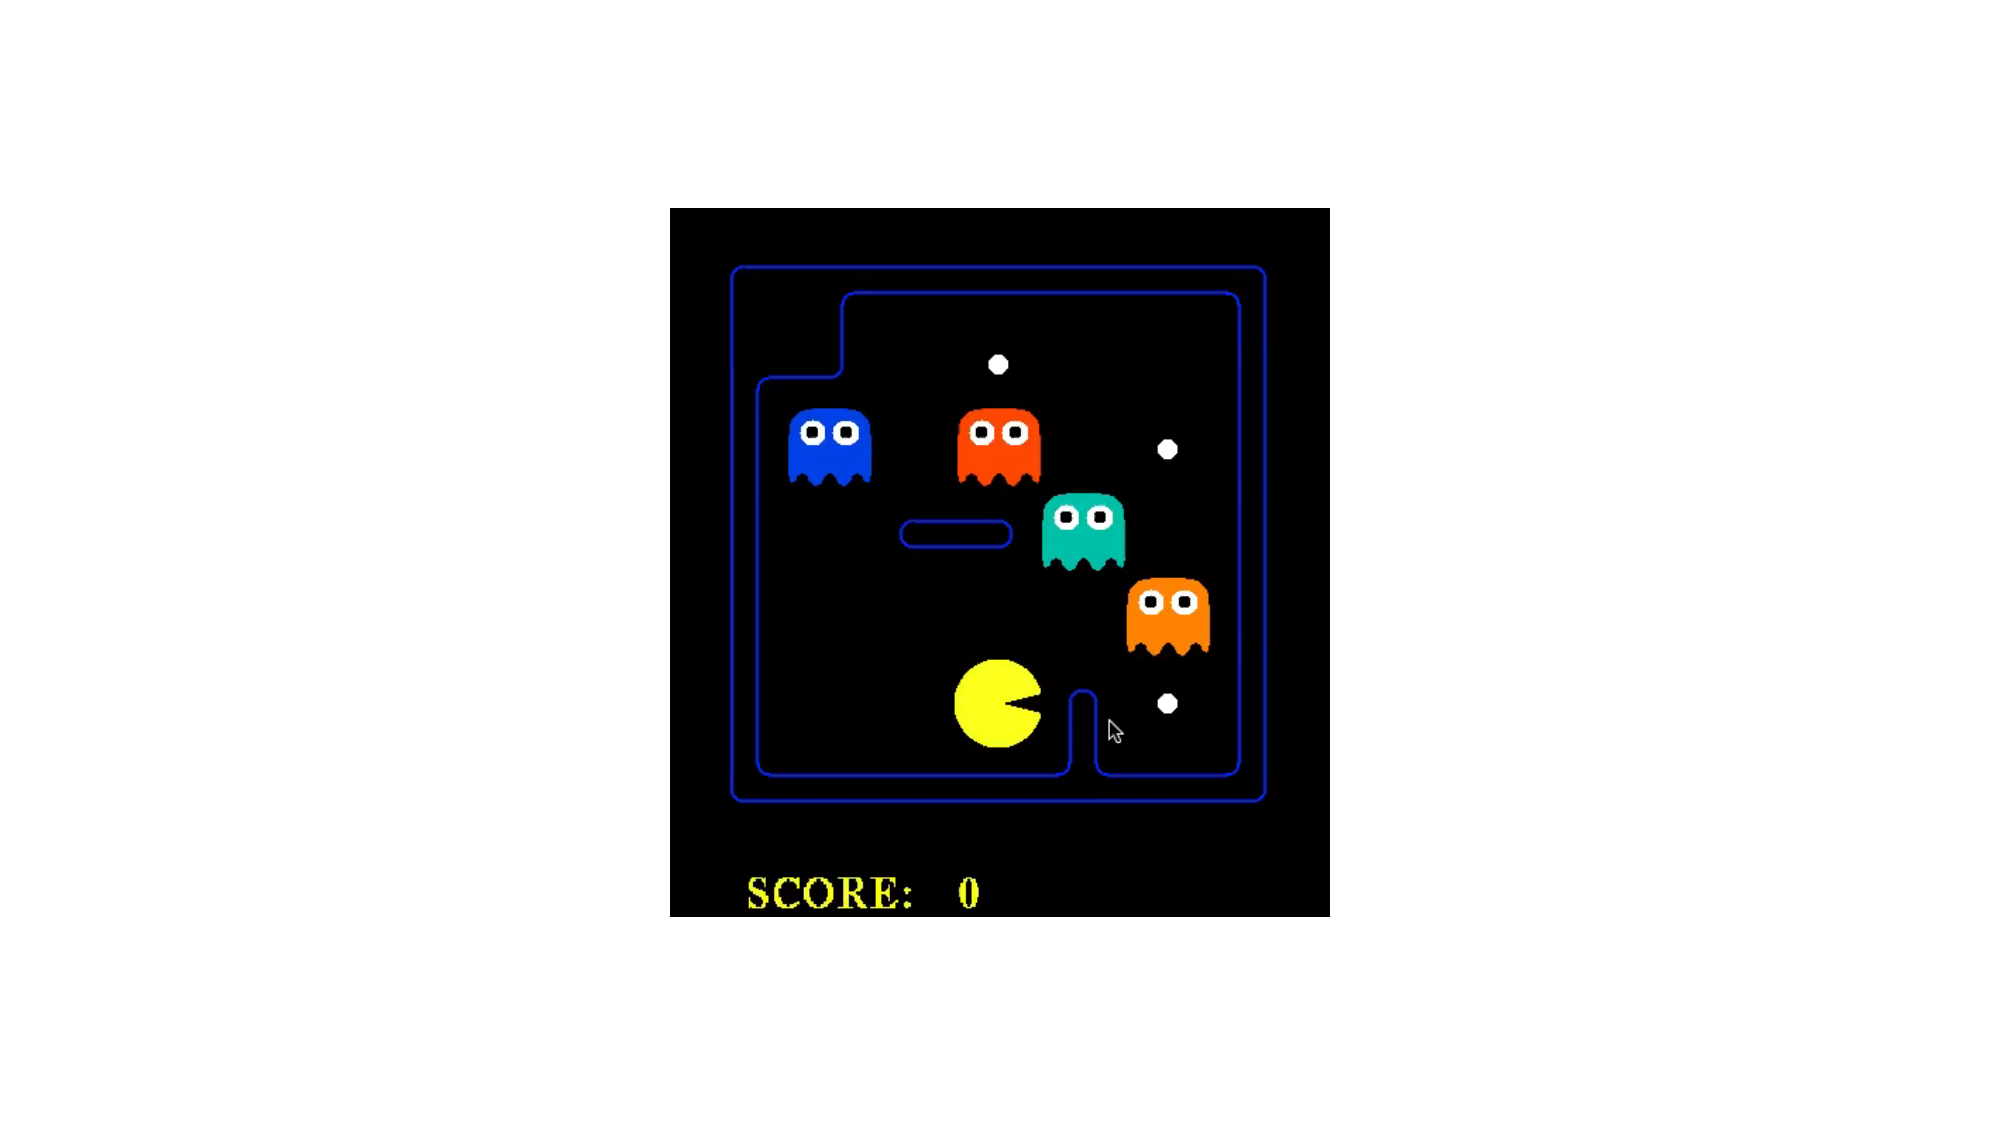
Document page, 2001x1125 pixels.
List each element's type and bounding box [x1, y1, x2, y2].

text_box [669, 207, 1331, 918]
